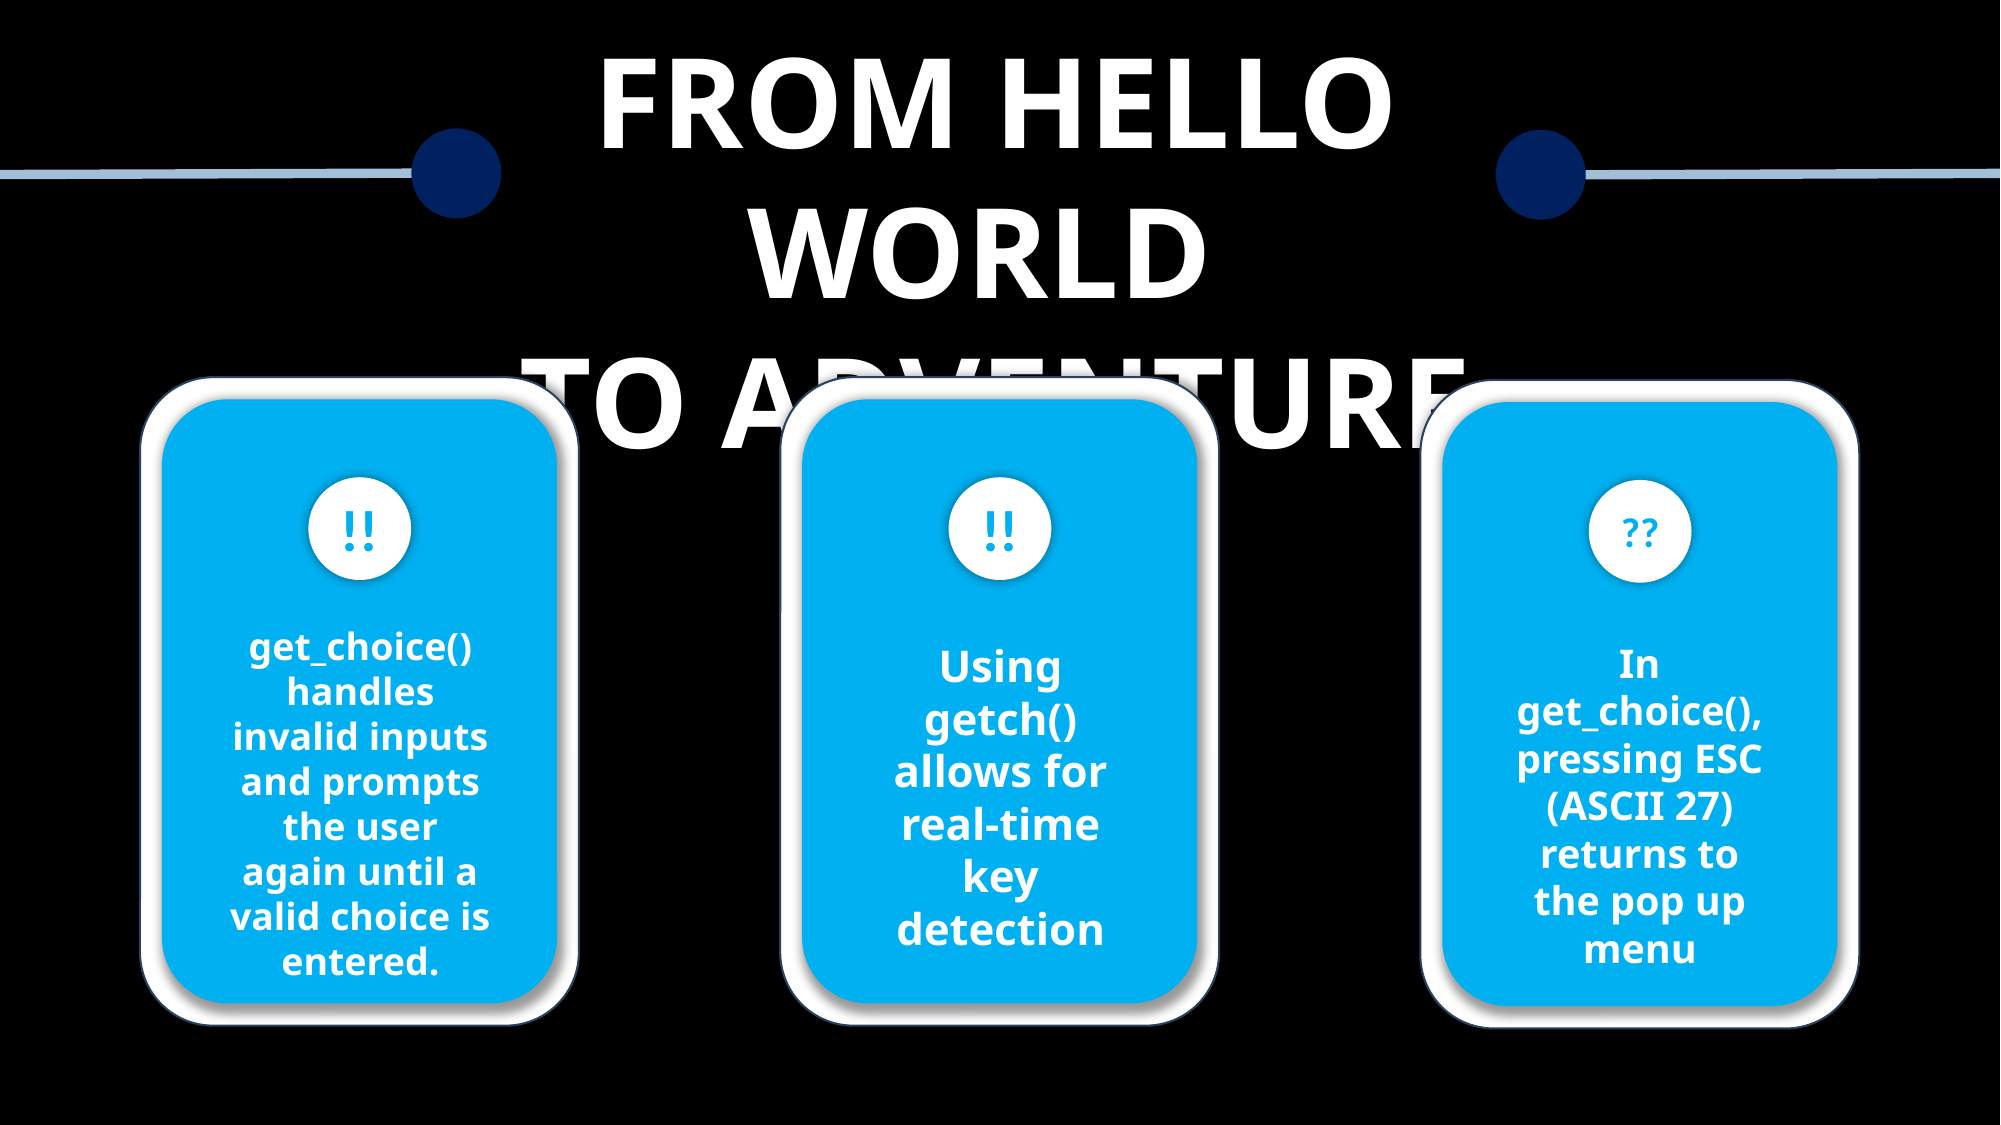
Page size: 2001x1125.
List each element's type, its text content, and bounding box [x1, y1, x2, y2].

text_box [801, 398, 1199, 1005]
text_box ?? [1587, 478, 1693, 584]
text_box [779, 376, 1221, 1027]
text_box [1495, 129, 2000, 220]
text_box [1441, 401, 1839, 1008]
text_box [1419, 378, 1861, 1030]
text_box !! [307, 476, 413, 582]
text_box In get_choice(), pressing ESC (ASCII 27) returns to the pop up menu [1491, 631, 1789, 979]
text_box get_choice() handles invalid inputs and prompts the user again until a valid choice is entered. [211, 615, 509, 991]
text_box !! [947, 476, 1053, 582]
text_box [138, 376, 580, 1027]
text_box [160, 398, 559, 1005]
text_box Using getch() allows for real-time key detection [851, 631, 1150, 962]
text_box [410, 127, 503, 220]
text_box FROM HELLO WORLD TO ADVENTURE [451, 15, 1541, 481]
